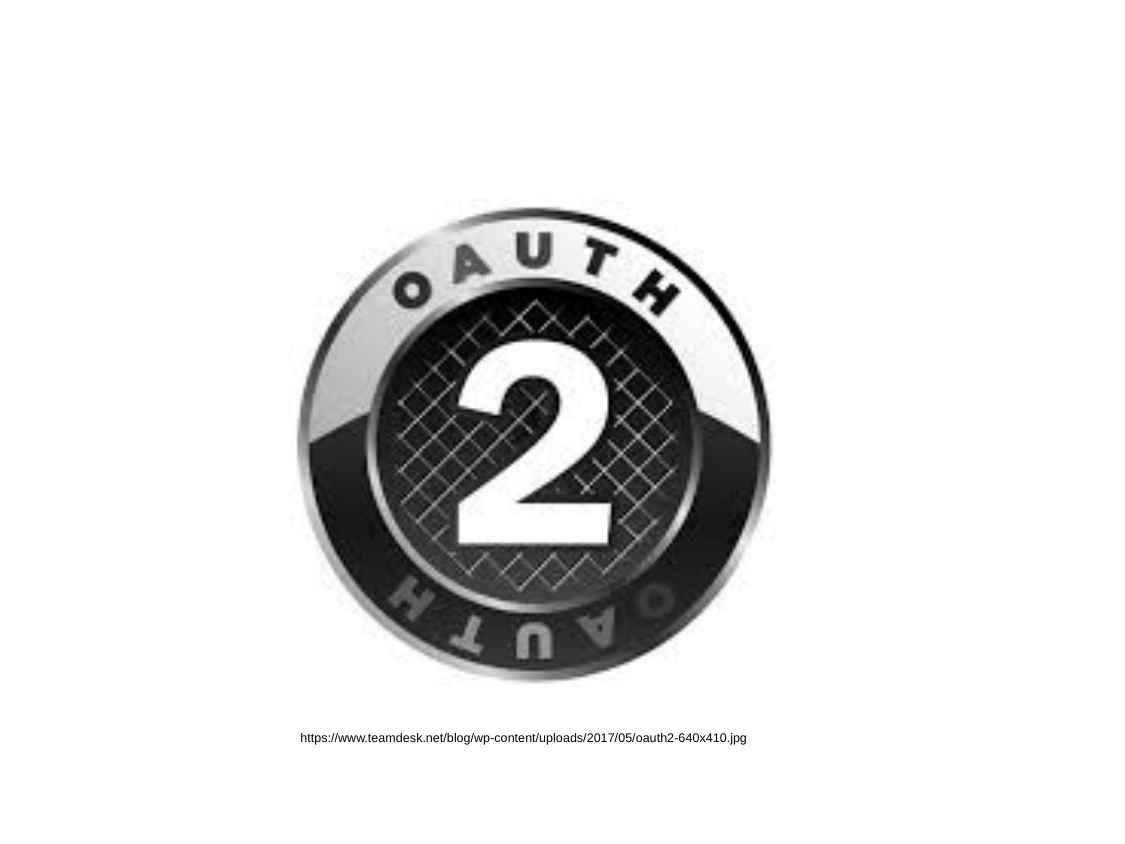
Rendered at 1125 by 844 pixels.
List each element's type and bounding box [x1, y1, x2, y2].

picture [142, 151, 932, 743]
